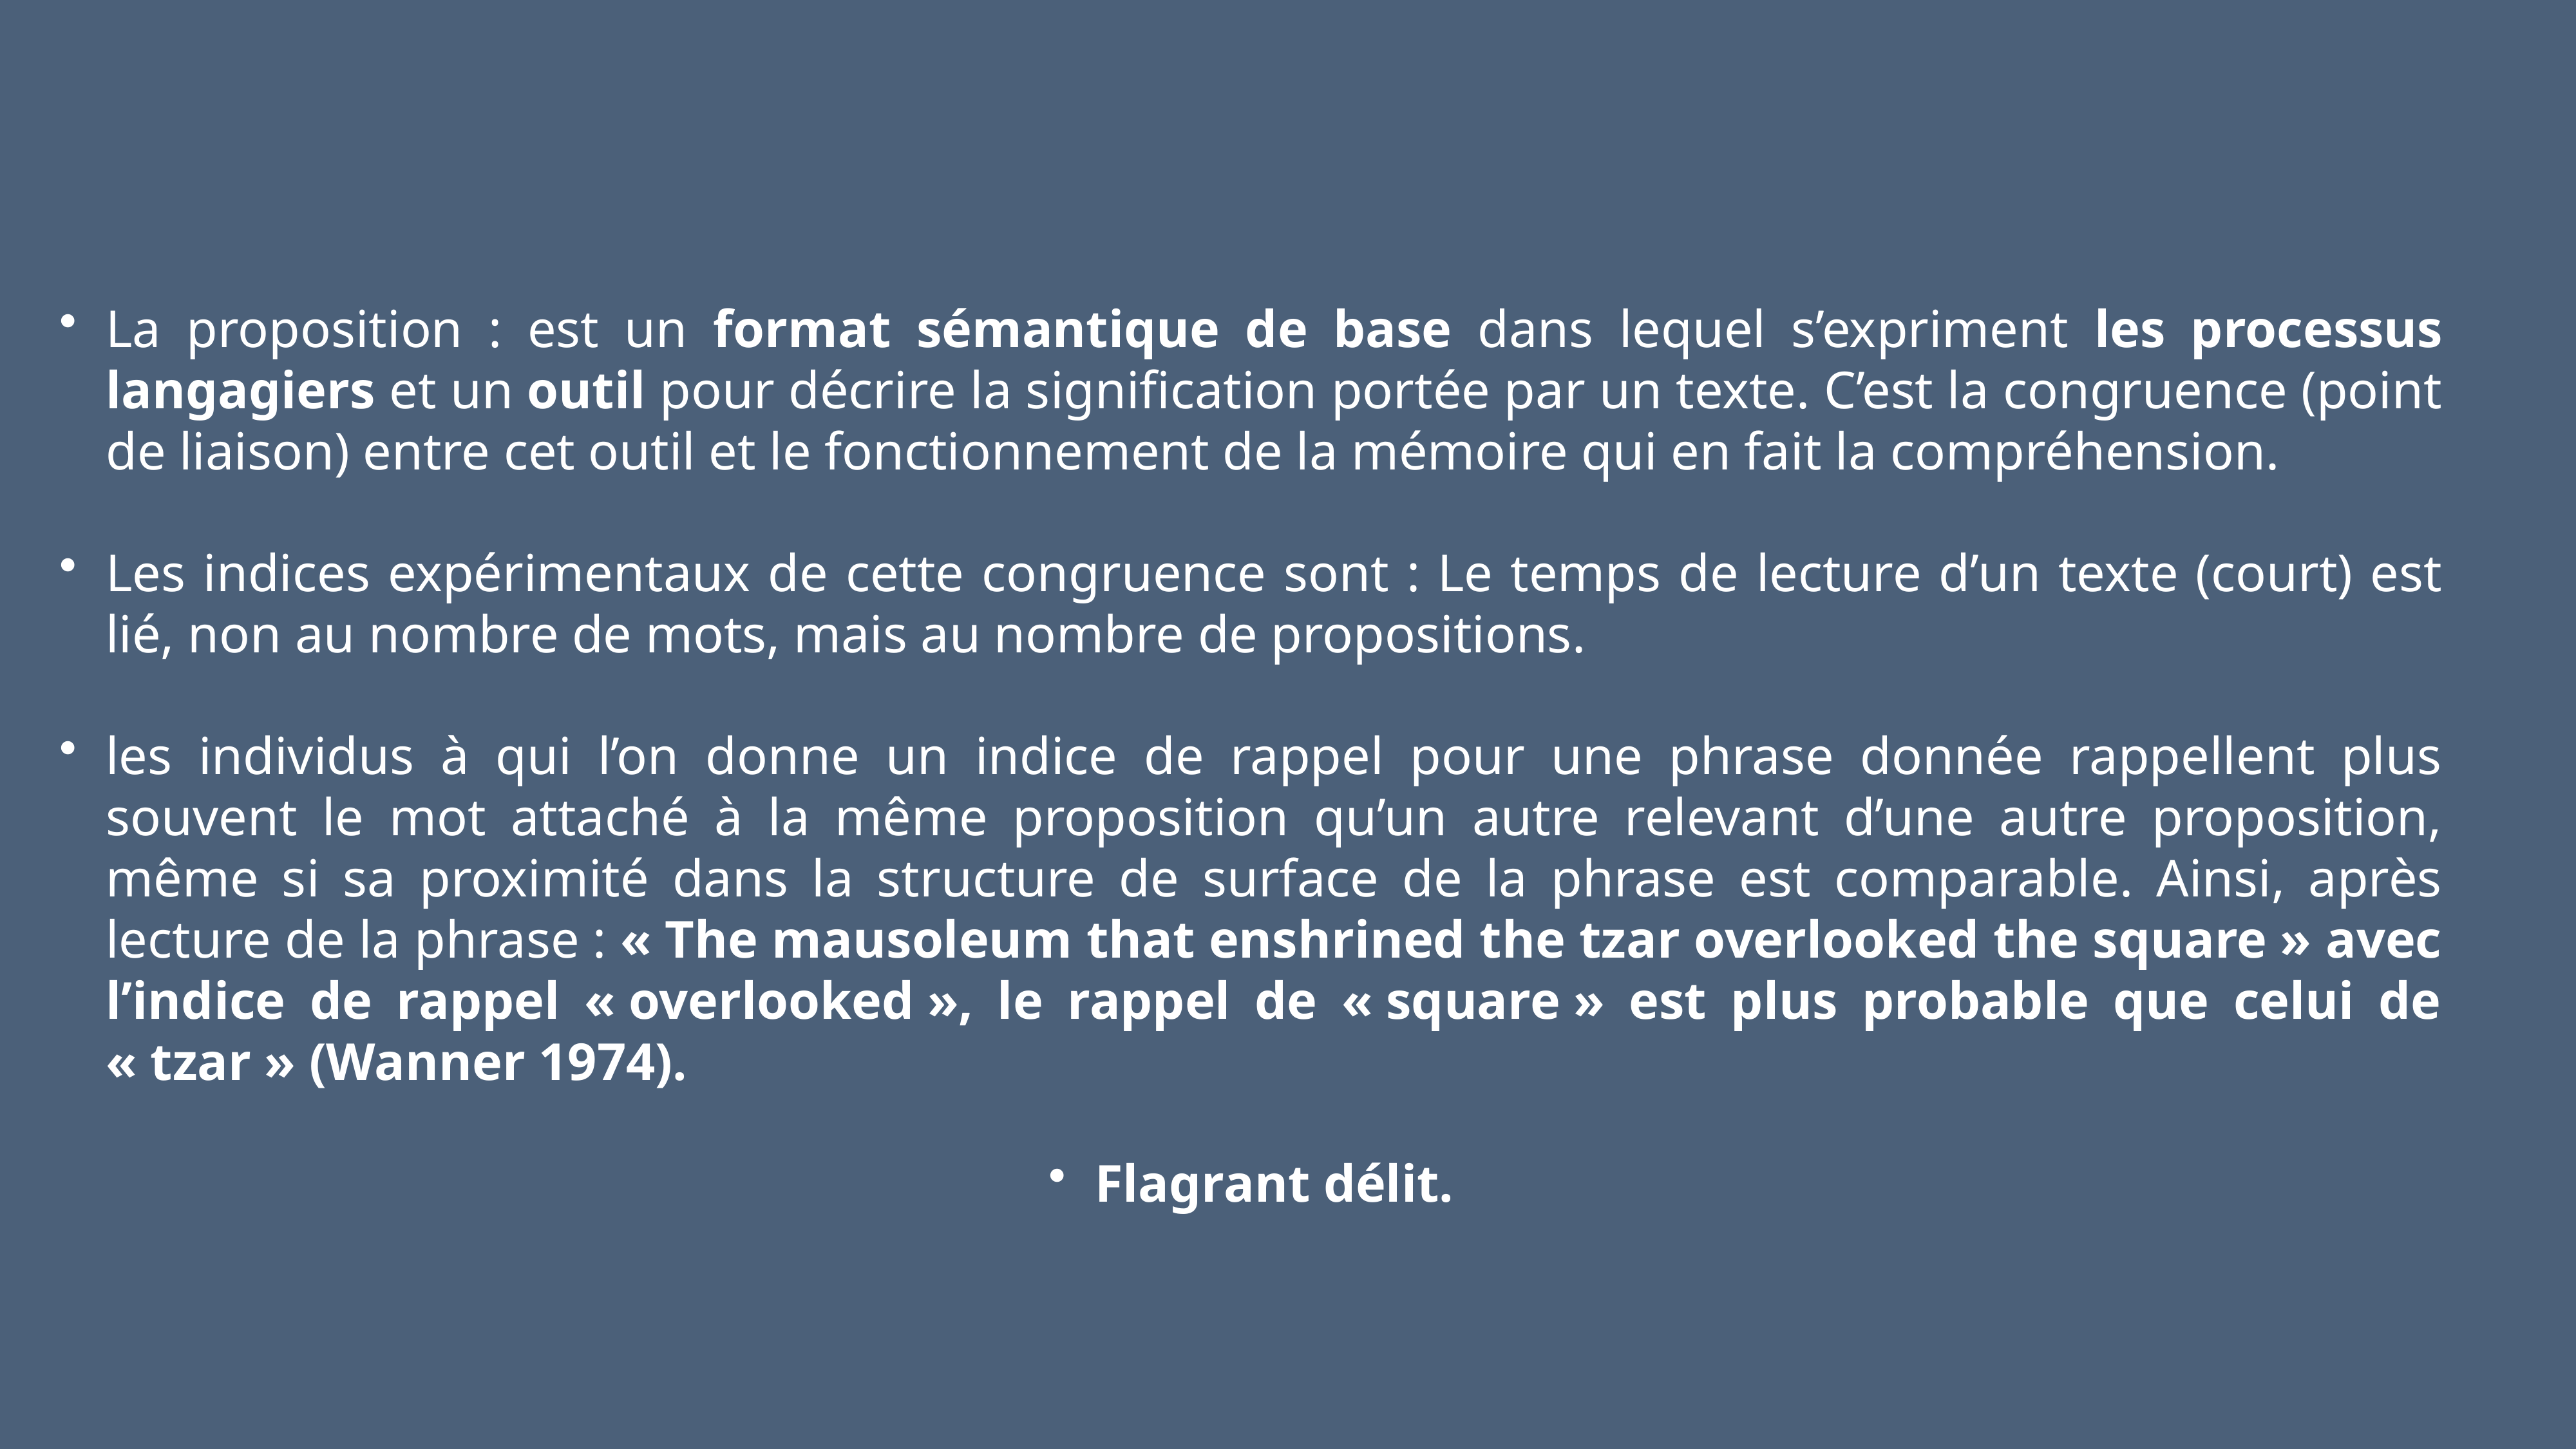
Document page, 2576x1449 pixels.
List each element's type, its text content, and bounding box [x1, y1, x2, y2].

list La proposition : est un format sémantique de base dans lequel s’expriment les processus langagiers et un outil pour décrire la signification portée par un texte. C’est la congruence (point de liaison) entre cet outil et le fonctionnement de la mémoire qui en fait la compréhension. Les indices expérimentaux de cette congruence sont : Le temps de lecture d’un texte (court) est lié, non au nombre de mots, mais au nombre de propositions. les individus à qui l’on donne un indice de rappel pour une phrase donnée rappellent plus souvent le mot attaché à la même proposition qu’un autre relevant d’une autre proposition, même si sa proximité dans la structure de surface de la phrase est comparable. Ainsi, après lecture de la phrase : « The mausoleum that enshrined the tzar overlooked the square » avec l’indice de rappel « overlooked », le rappel de « square » est plus probable que celui de « tzar » (Wanner 1974). Flagrant délit. [53, 290, 2449, 1323]
